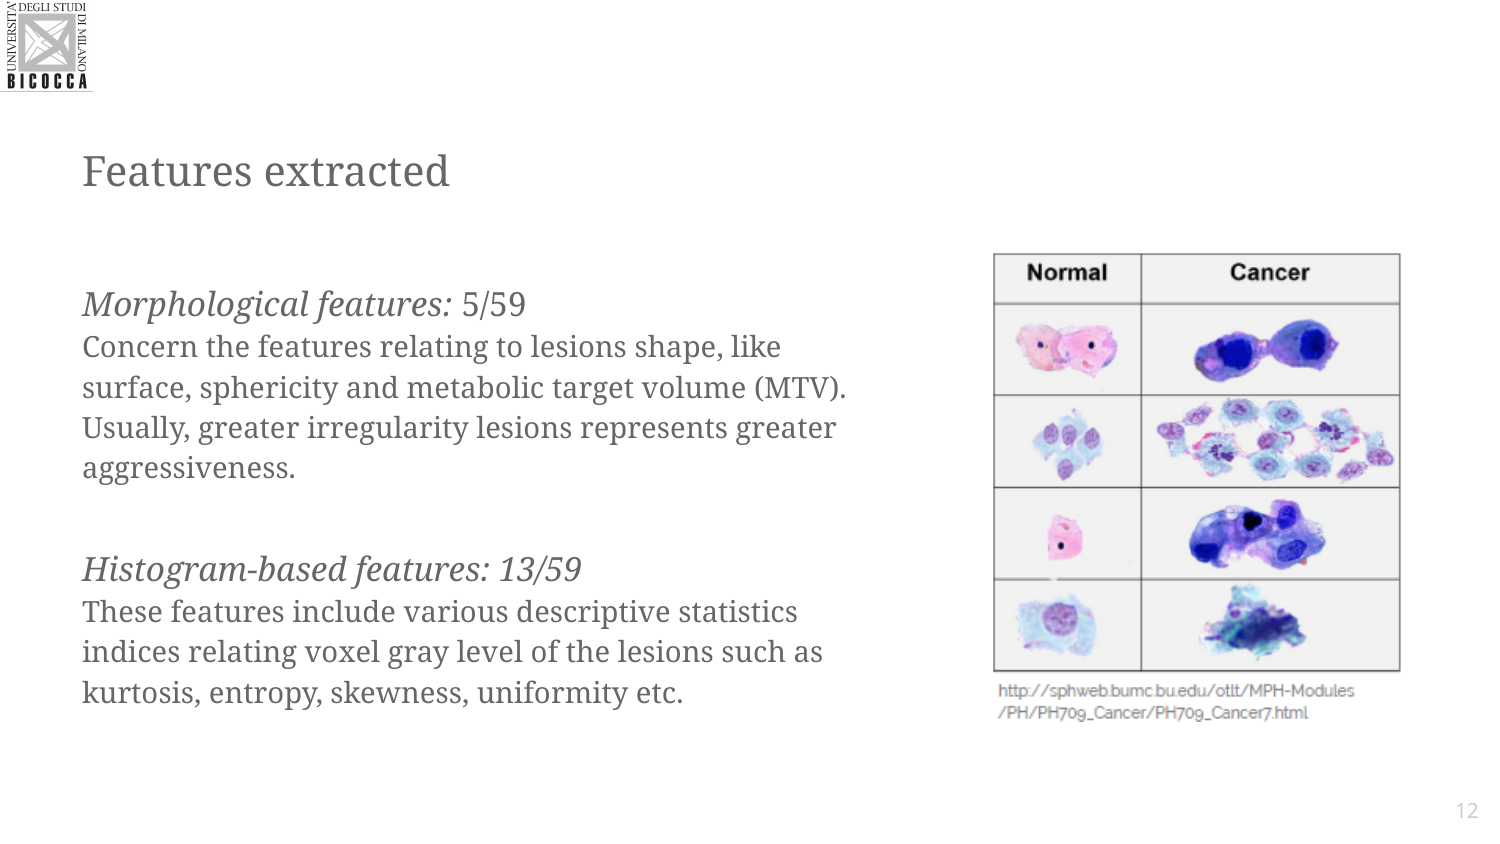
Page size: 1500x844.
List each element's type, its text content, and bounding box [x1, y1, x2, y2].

text_box Features extracted Morphological features: 5/59 Concern the features relating to lesions shape, like surface, sphericity and metabolic target volume (MTV). Usually, greater irregularity lesions represents greater aggressiveness. Histogram-based features: 13/59 These features include various descriptive statistics indices relating voxel gray level of the lesions such as kurtosis, entropy, skewness, uniformity etc. [46, 122, 869, 844]
slide_number 12 [1403, 779, 1494, 844]
picture [0, 0, 93, 92]
picture [992, 252, 1404, 722]
